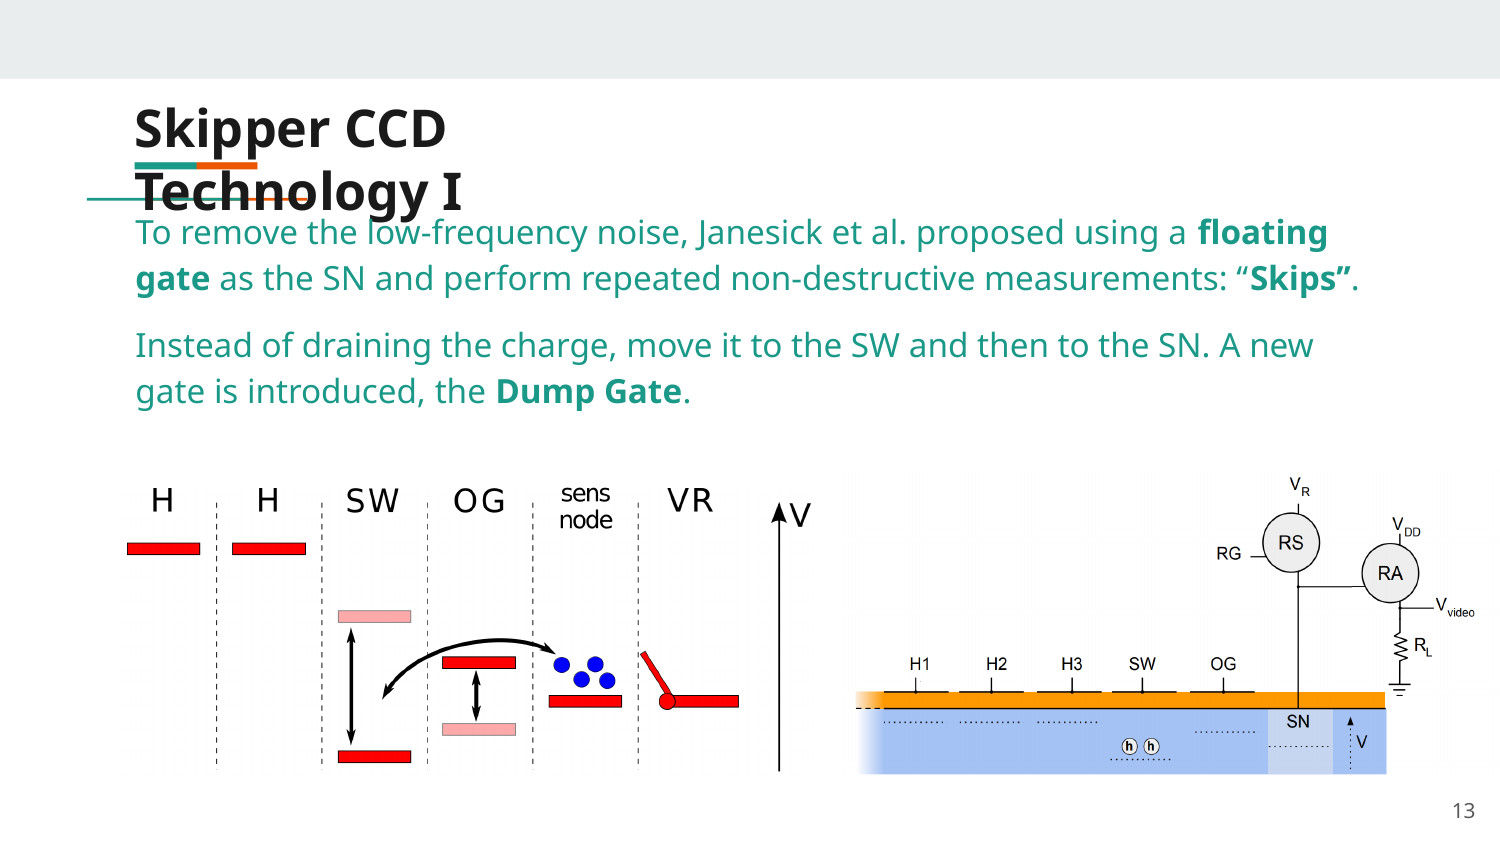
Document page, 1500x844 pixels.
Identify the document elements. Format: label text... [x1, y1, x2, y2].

text_box To remove the low-frequency noise, Janesick et al. proposed using a floating gate as the SN and perform repeated non-destructive measurements: ‘‘Skips’’. Instead of draining the charge, move it to the SW and then to the SN. A new gate is introduced, the Dump Gate. [120, 190, 1385, 770]
slide_number 13 [1400, 782, 1491, 844]
picture [0, 0, 1500, 844]
title Skipper CCD Technology I [119, 80, 760, 169]
